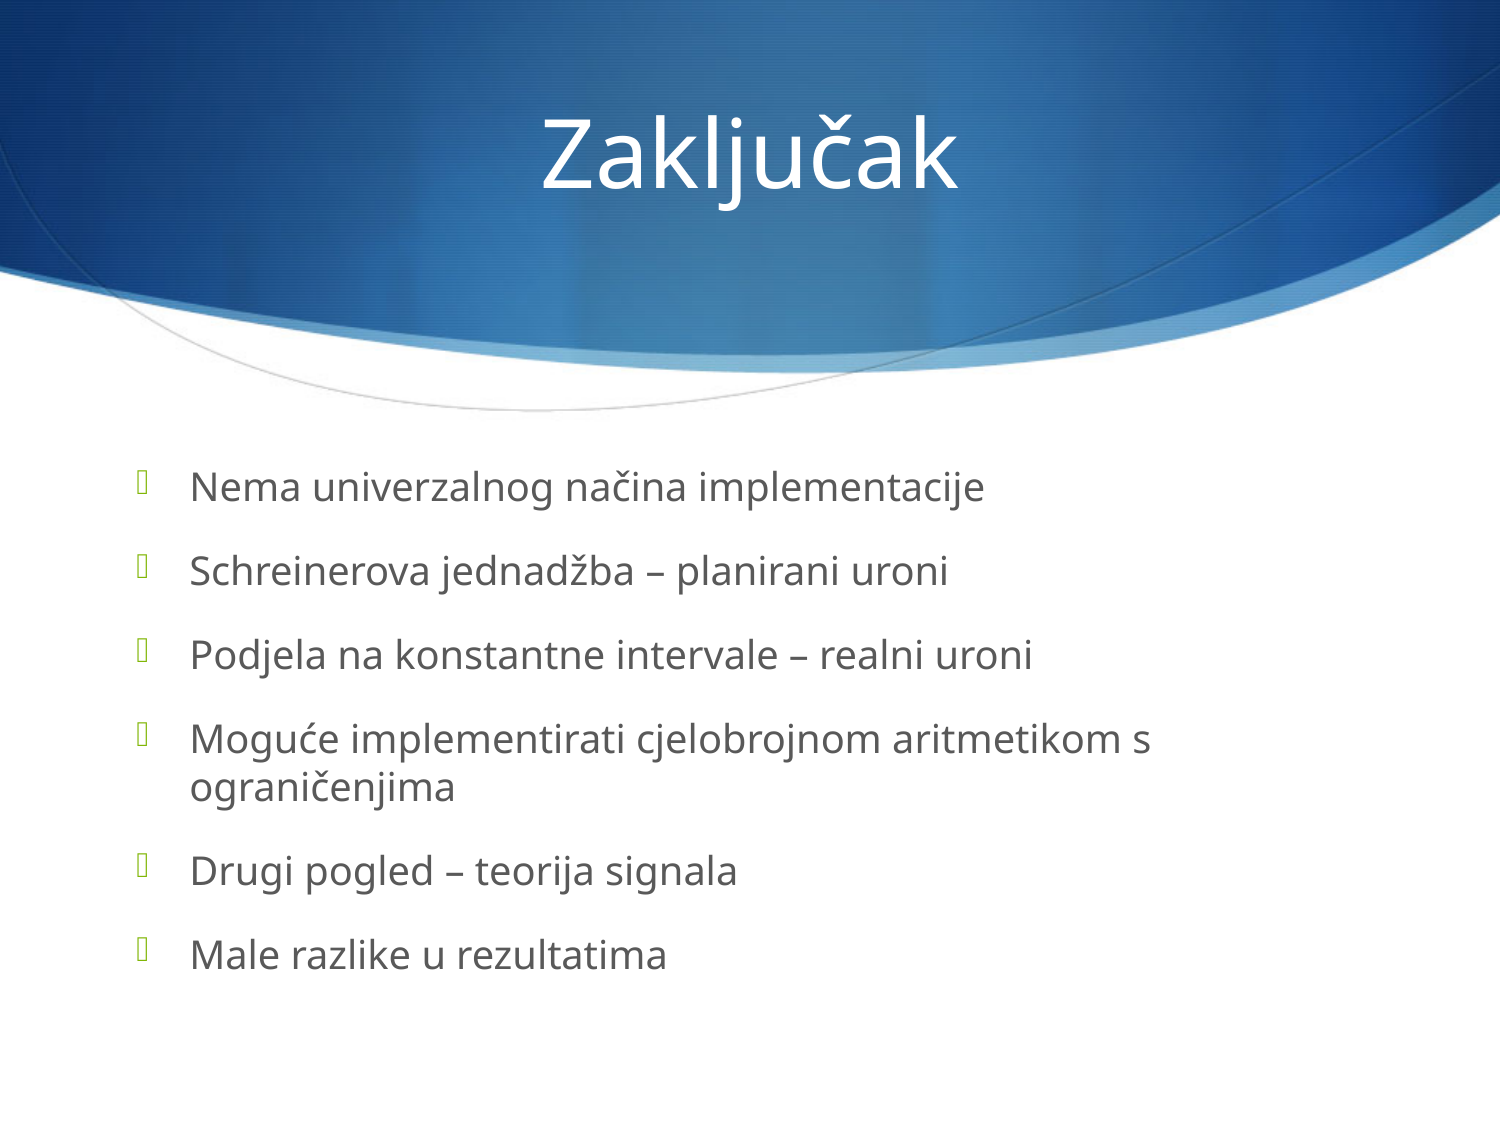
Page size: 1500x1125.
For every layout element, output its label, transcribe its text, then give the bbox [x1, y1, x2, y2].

picture [0, 0, 1500, 1125]
title Zaključak [75, 56, 1425, 245]
list Nema univerzalnog načina implementacije Schreinerova jednadžba – planirani uroni Podjela na konstantne intervale – realni uroni Moguće implementirati cjelobrojnom aritmetikom s ograničenjima Drugi pogled – teorija signala Male razlike u rezultatima [121, 454, 1379, 991]
